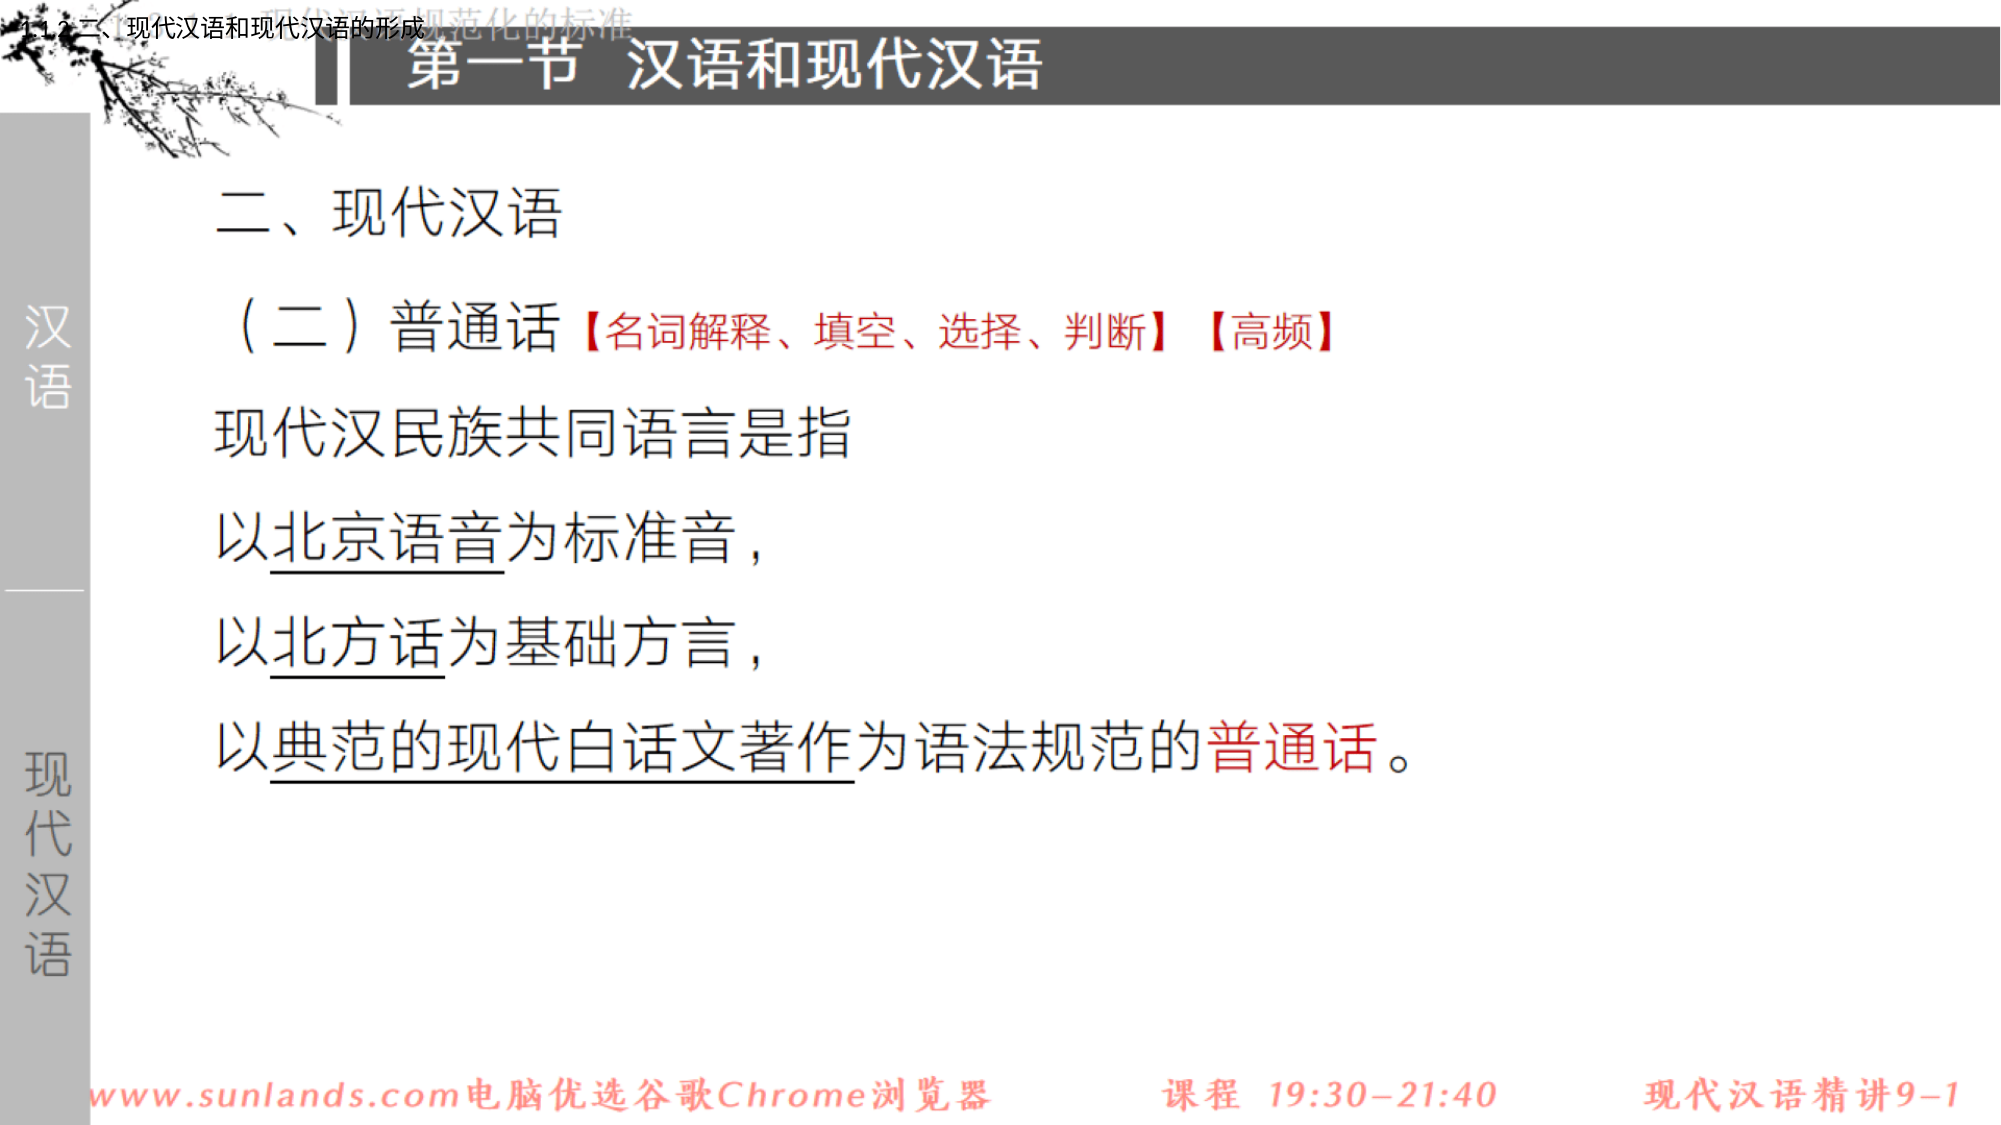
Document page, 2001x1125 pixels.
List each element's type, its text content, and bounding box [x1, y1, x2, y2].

picture [0, 0, 2001, 1125]
text_box 1.1.2二、现代汉语和现代汉语的形成 [4, 5, 441, 50]
